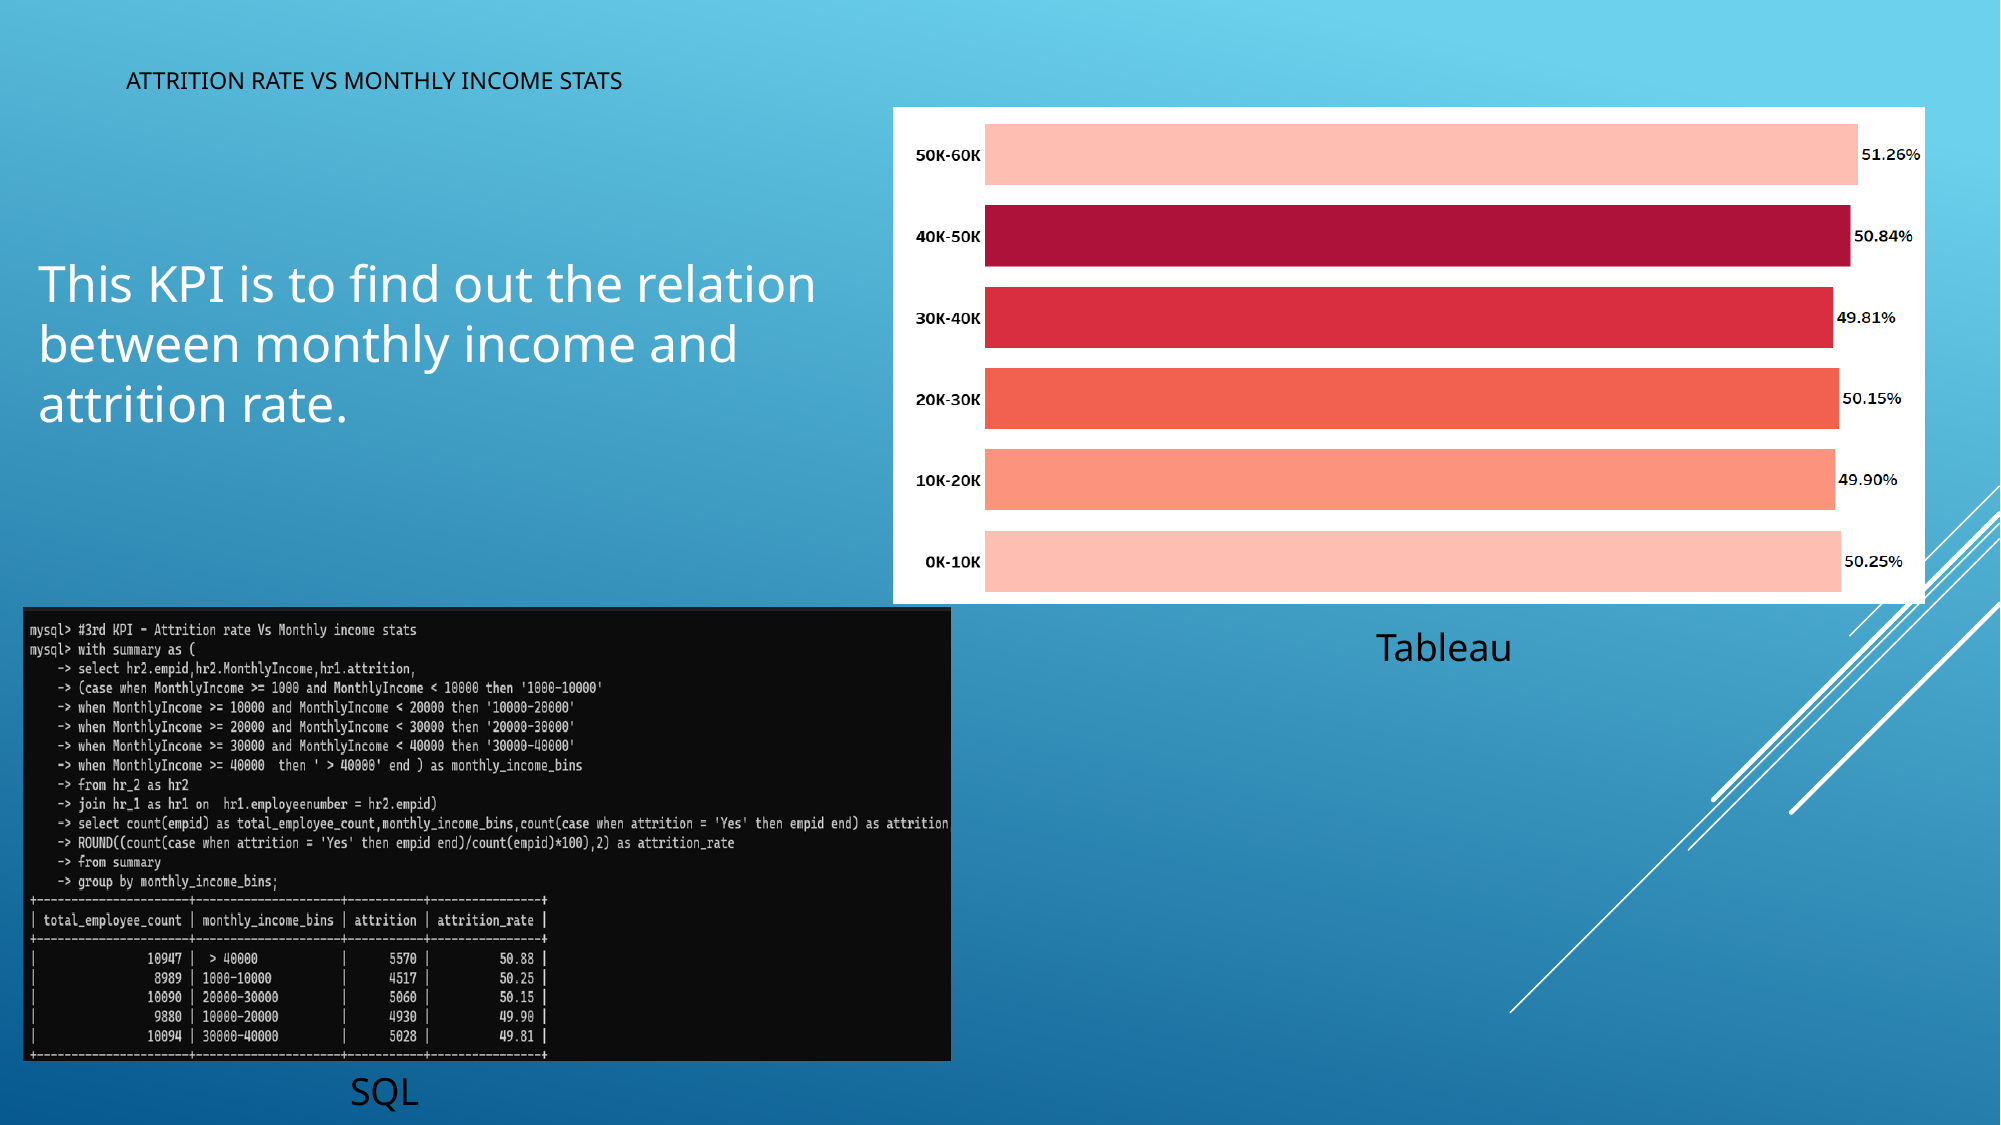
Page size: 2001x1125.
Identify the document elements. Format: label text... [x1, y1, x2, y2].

text_box Tableau [1361, 616, 1595, 677]
list This KPI is to find out the relation between monthly income and attrition rate. [23, 180, 892, 505]
picture [892, 107, 1925, 604]
text_box SQL [335, 1061, 534, 1121]
picture [23, 607, 951, 1061]
title Attrition rate Vs Monthly income stats [111, 29, 1762, 134]
